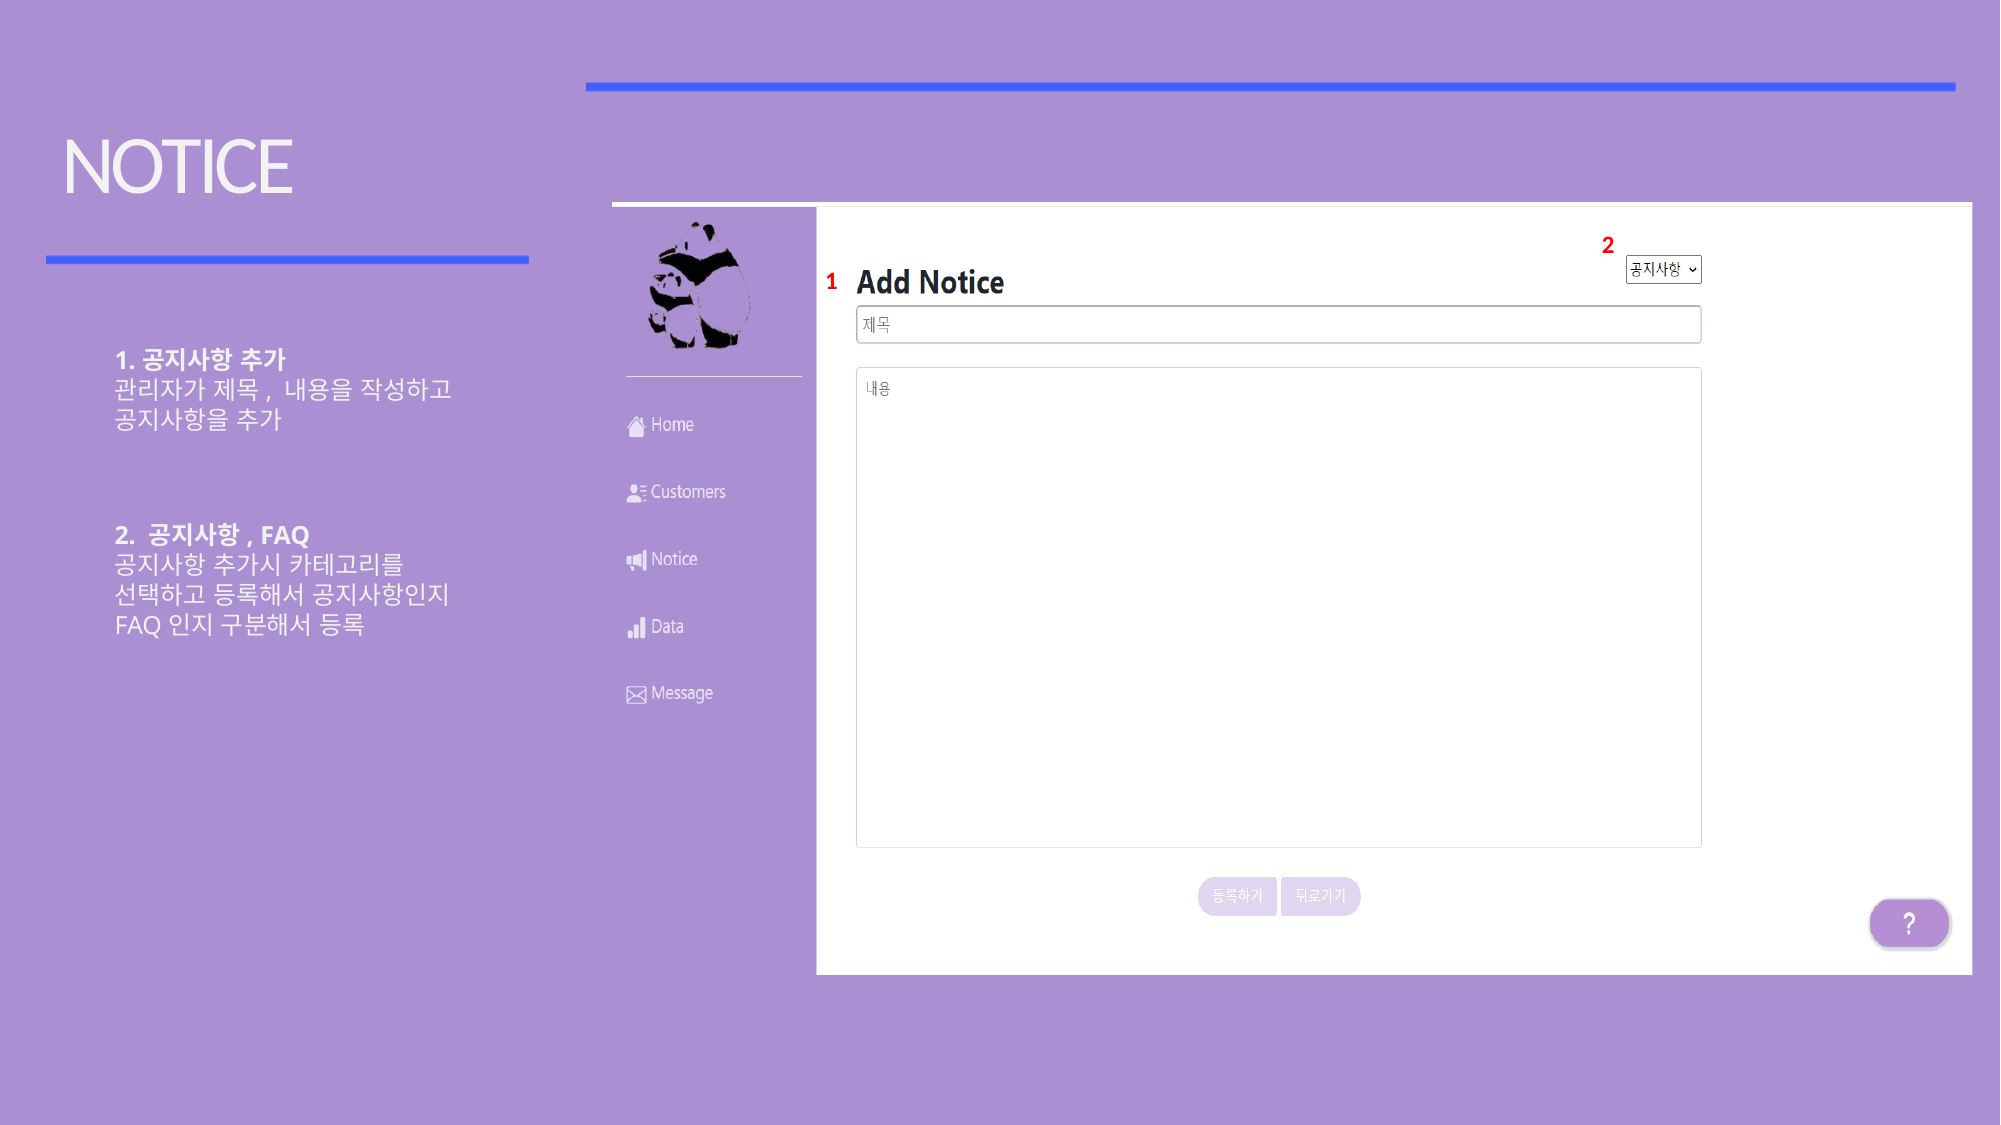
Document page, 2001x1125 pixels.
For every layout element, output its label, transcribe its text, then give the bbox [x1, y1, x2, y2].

text_box N O T I C E [59, 108, 529, 211]
text_box 2. 공지사항, FAQ 공지사항 추가시 카테고리를 선택하고 등록해서 공지사항인지 FAQ인지 구분해서 등록 [99, 512, 517, 647]
text_box 1.공지사항 추가 관리자가 제목, 내용을 작성하고 공지사항을 추가 [99, 337, 517, 443]
picture [585, 82, 1956, 92]
picture [46, 242, 529, 278]
picture [611, 202, 1973, 975]
